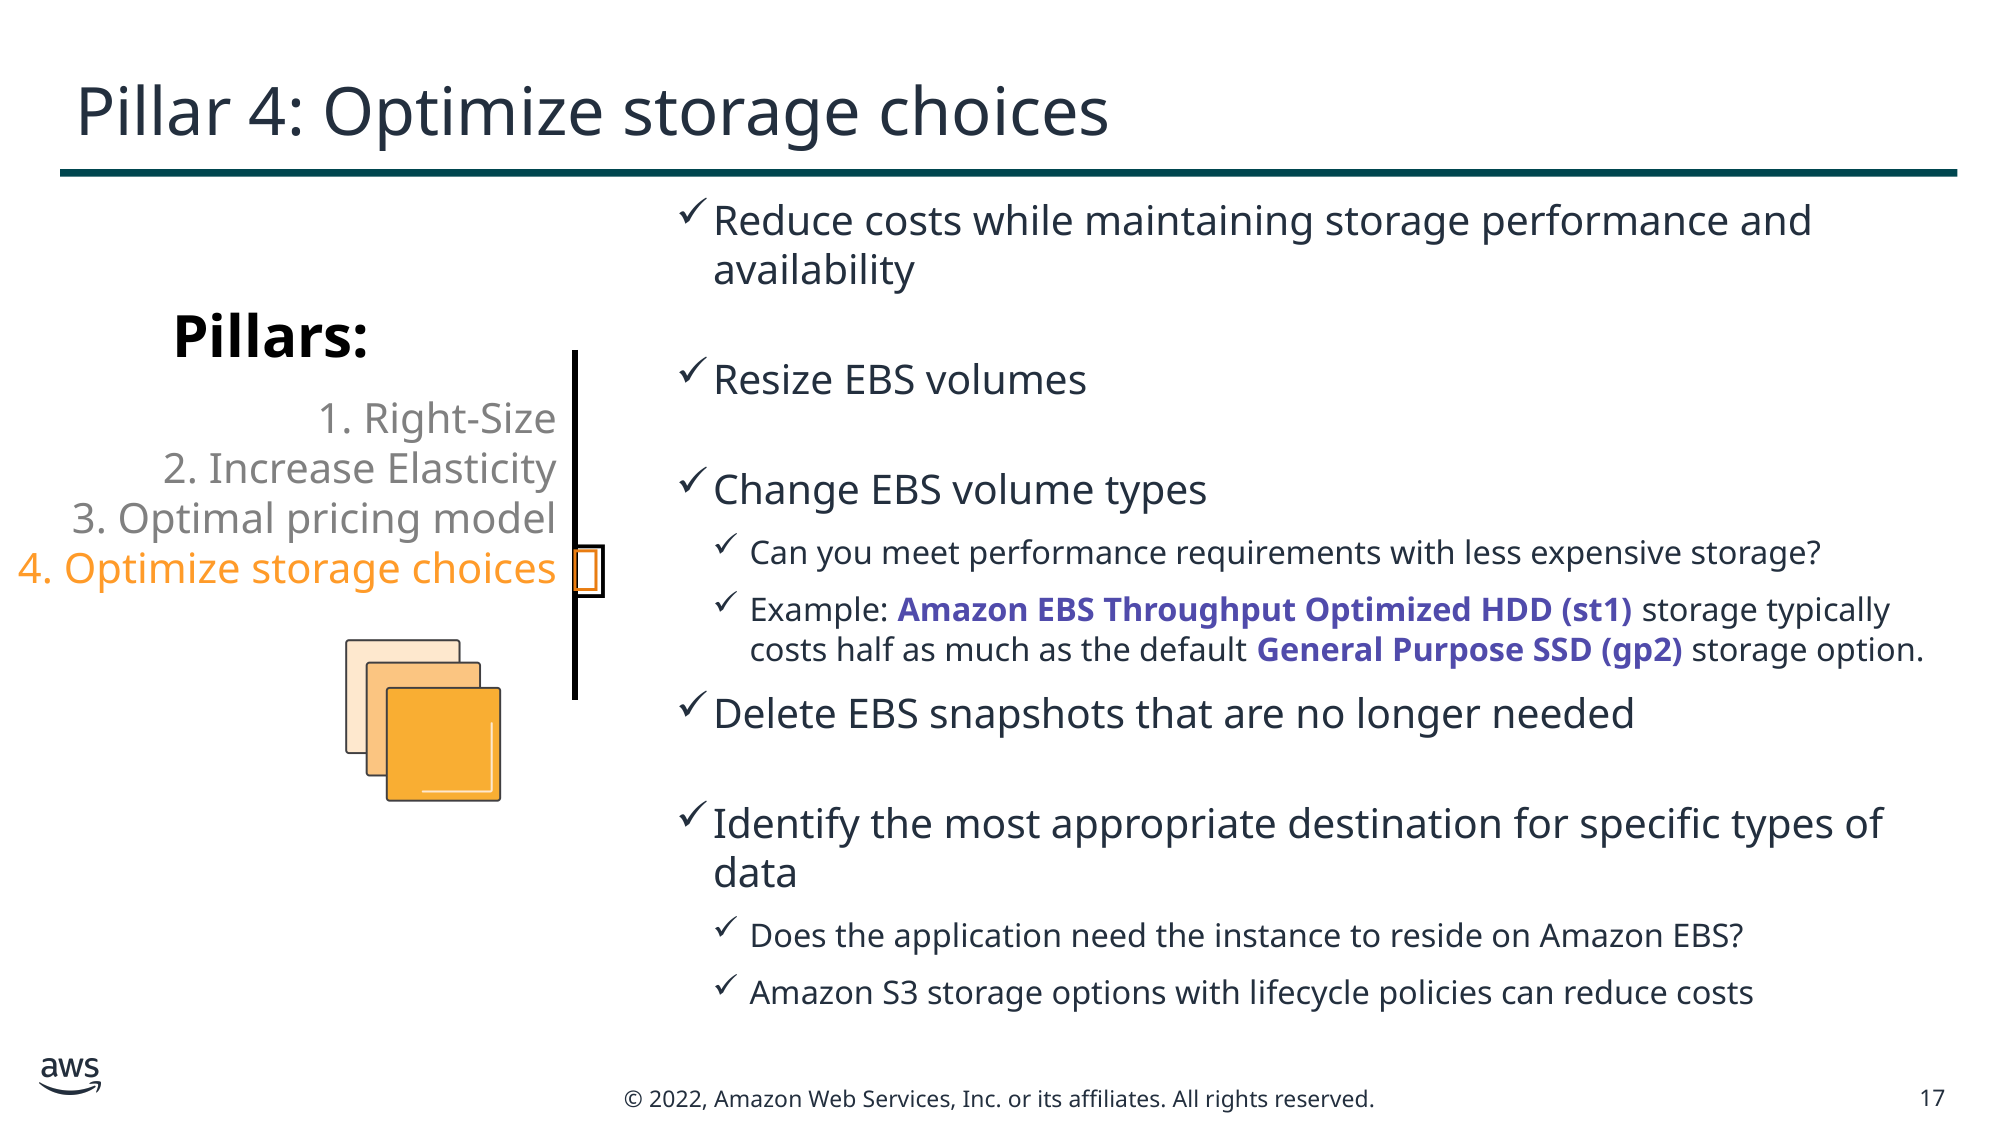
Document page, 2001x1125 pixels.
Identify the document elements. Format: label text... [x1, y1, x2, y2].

title Pillar 4: Optimize storage choices [60, 49, 1958, 170]
picture [39, 1058, 101, 1095]
slide_number 17 [1881, 1077, 1961, 1121]
list Reduce costs while maintaining storage performance and availability Resize EBS volumes Change EBS volume types Can you meet performance requirements with less expensive storage? Example: Amazon EBS Throughput Optimized HDD (st1) storage typically costs half as much as the default General Purpose SSD (gp2) storage option. Delete EBS snapshots that are no longer needed Identify the most appropriate destination for specific types of data Does the application need the instance to reside on Amazon EBS? Amazon S3 storage options with lifecycle policies can reduce costs [661, 187, 1961, 1056]
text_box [8, 291, 640, 820]
